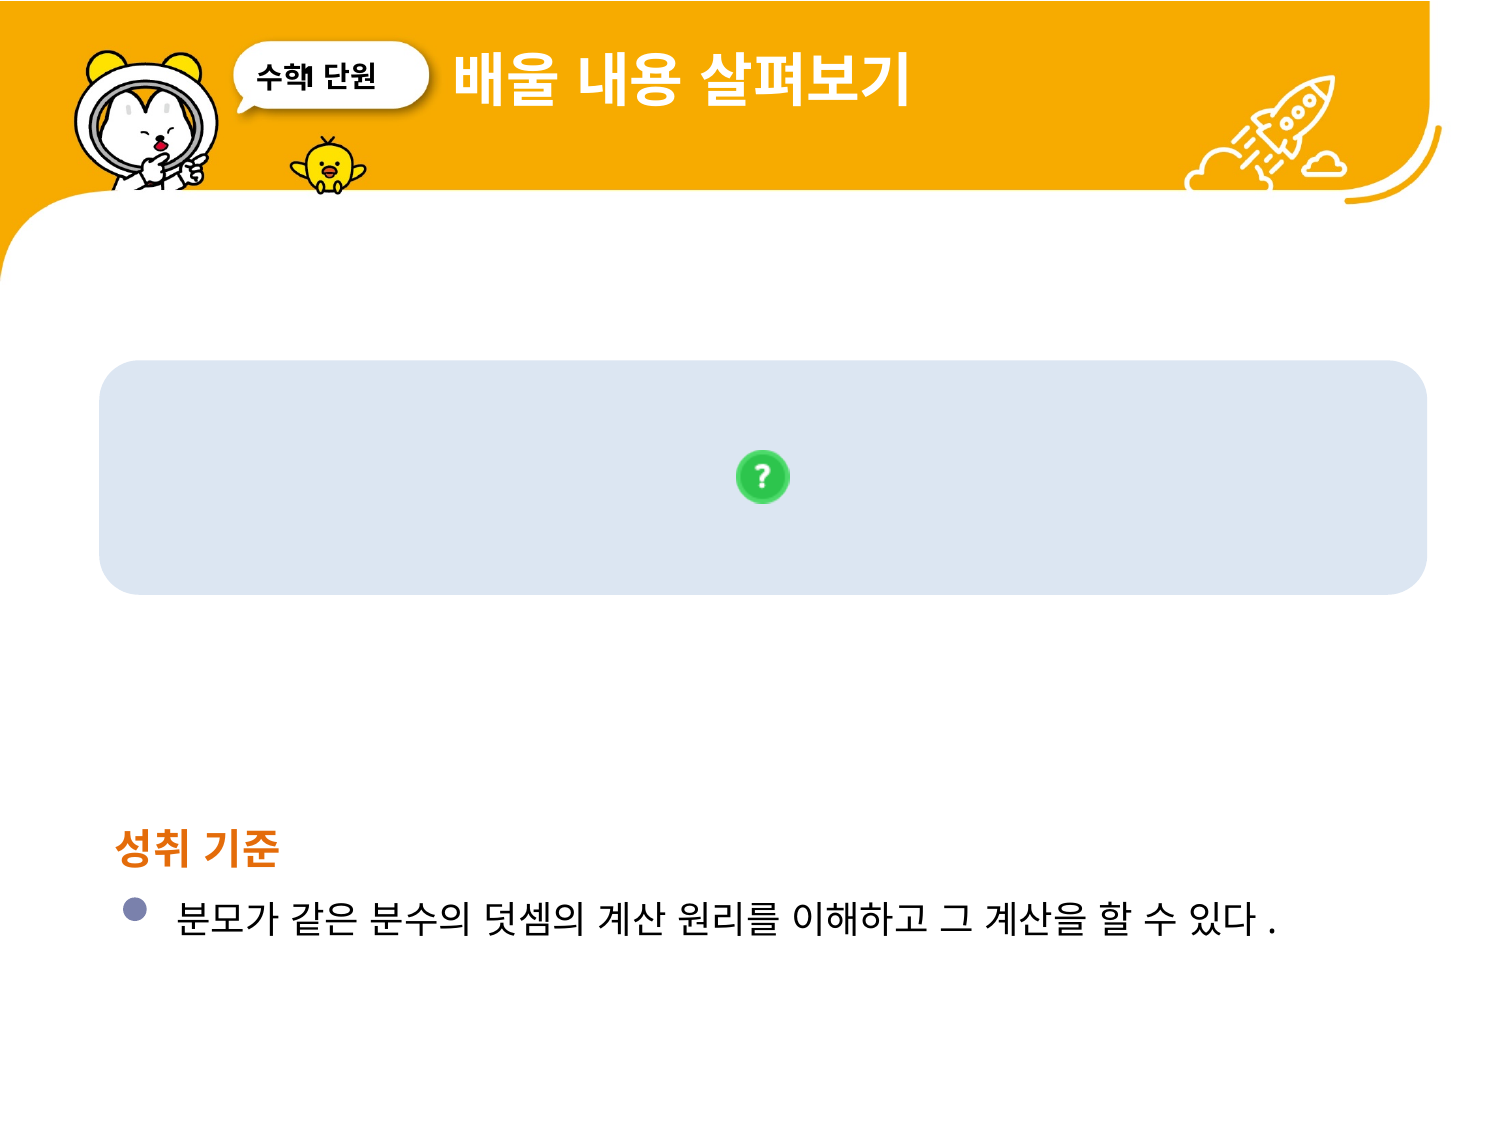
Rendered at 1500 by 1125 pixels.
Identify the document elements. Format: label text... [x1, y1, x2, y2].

text_box 성취 기준 분모가 같은 분수의 덧셈의 계산 원리를 이해하고 그 계산을 할 수 있다. [99, 815, 1413, 1018]
text_box 분수의 덧셈 원리와 형식을 이해하고 계산할 수 있습니다. [161, 333, 1455, 558]
text_box [123, 897, 147, 922]
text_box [100, 361, 1427, 594]
picture [0, 1, 1500, 1124]
list 배울 내용 살펴보기 [438, 39, 1204, 126]
list 1단원 [283, 54, 445, 105]
